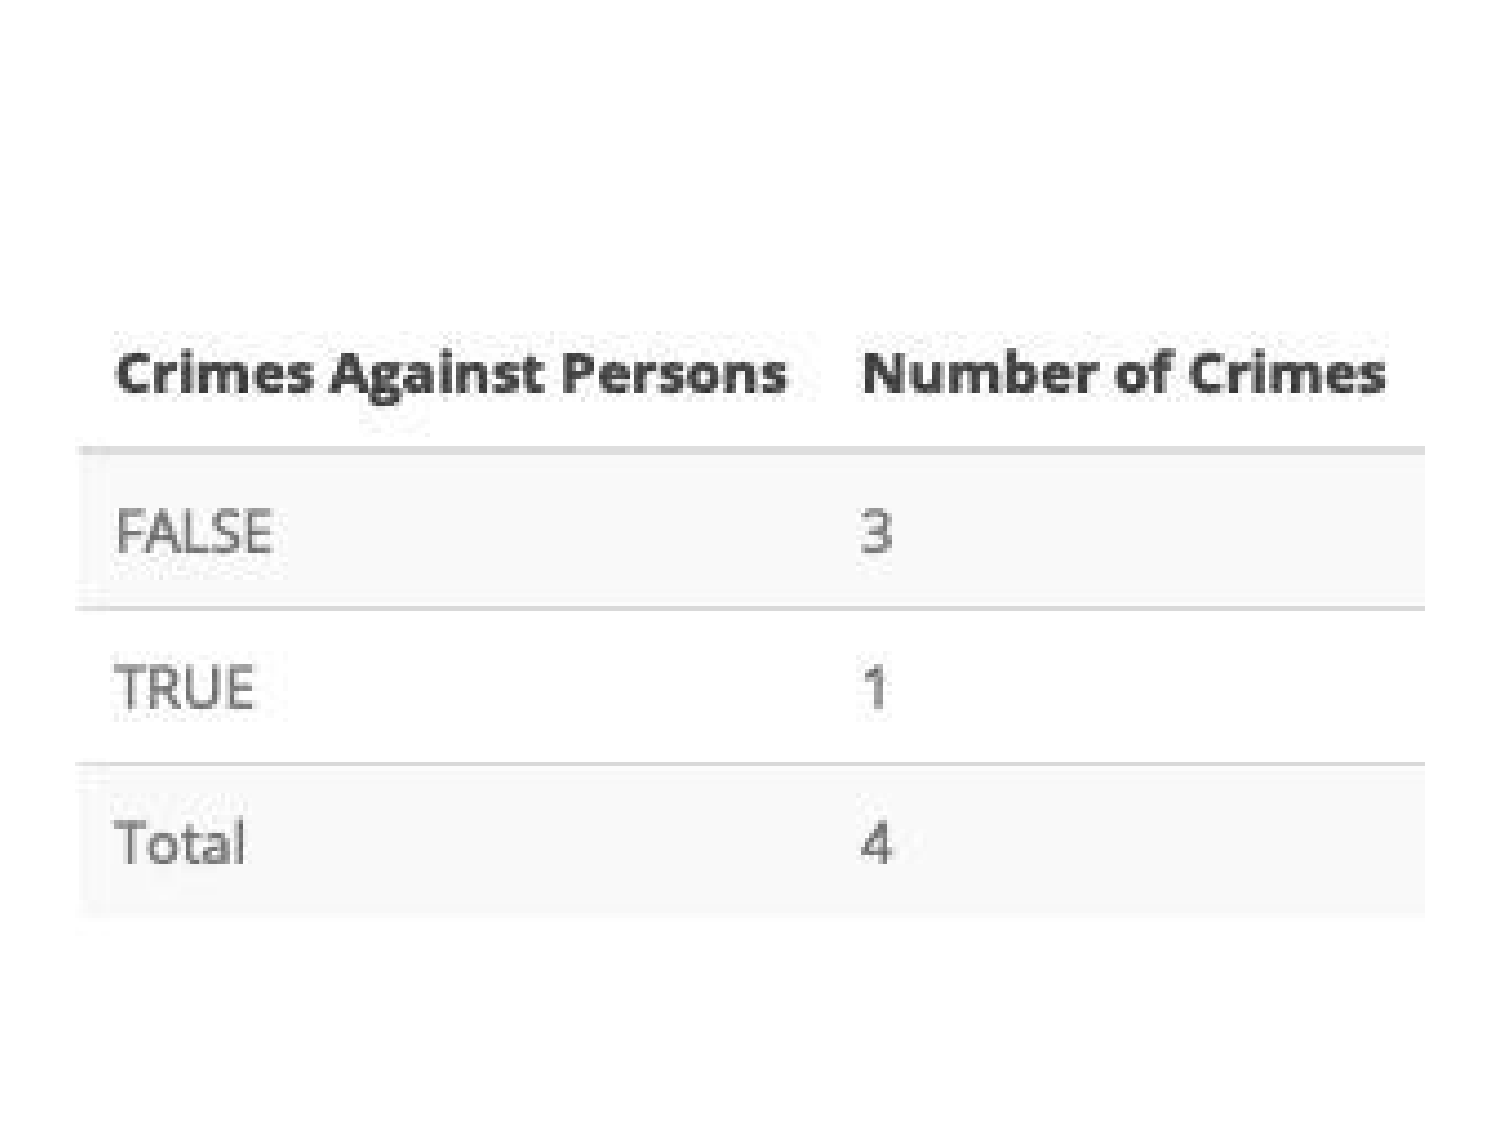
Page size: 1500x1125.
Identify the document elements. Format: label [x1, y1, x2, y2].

picture [74, 330, 1426, 936]
